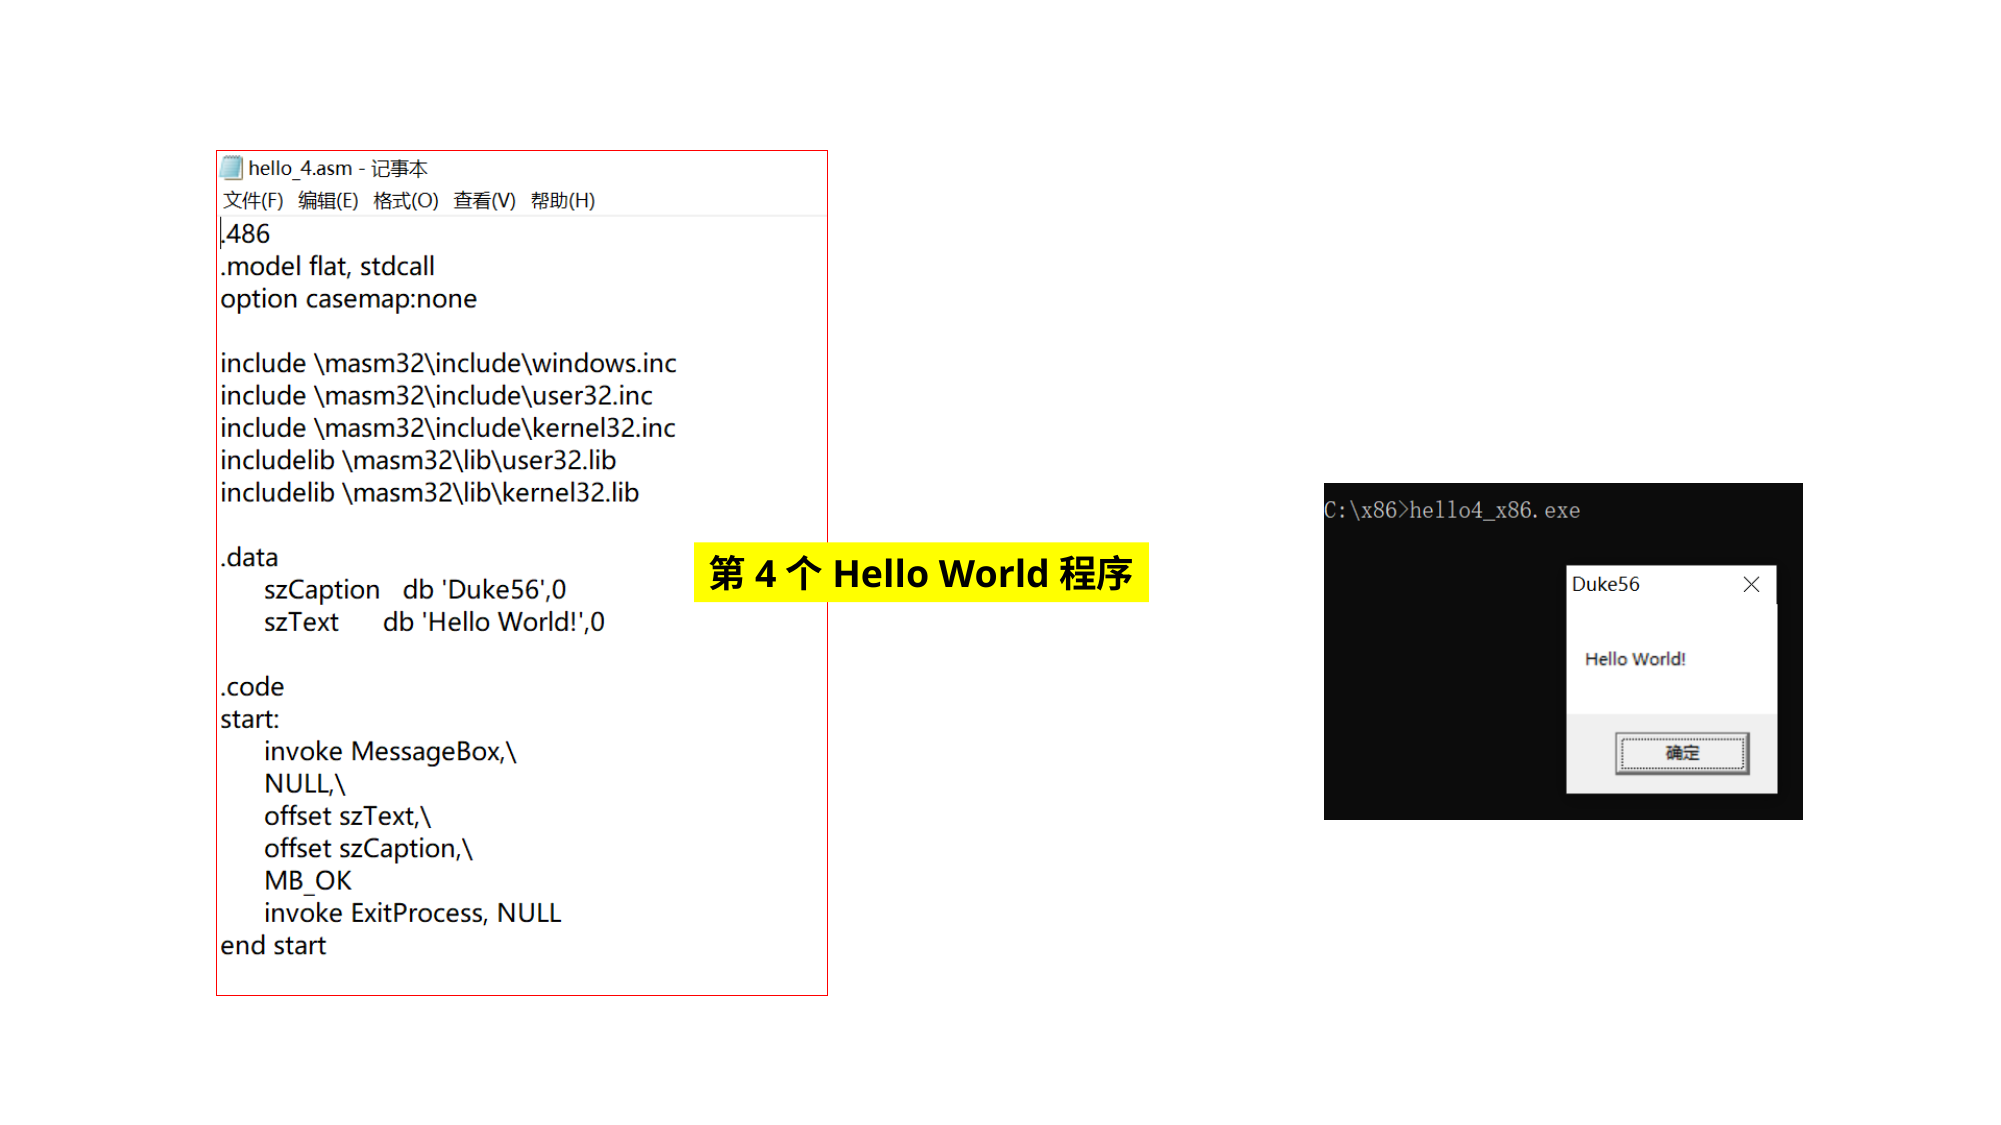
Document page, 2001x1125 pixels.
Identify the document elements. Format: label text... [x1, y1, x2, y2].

picture [1324, 483, 1803, 821]
text_box 第4个Hello World程序 [828, 542, 1149, 603]
picture [216, 150, 828, 996]
